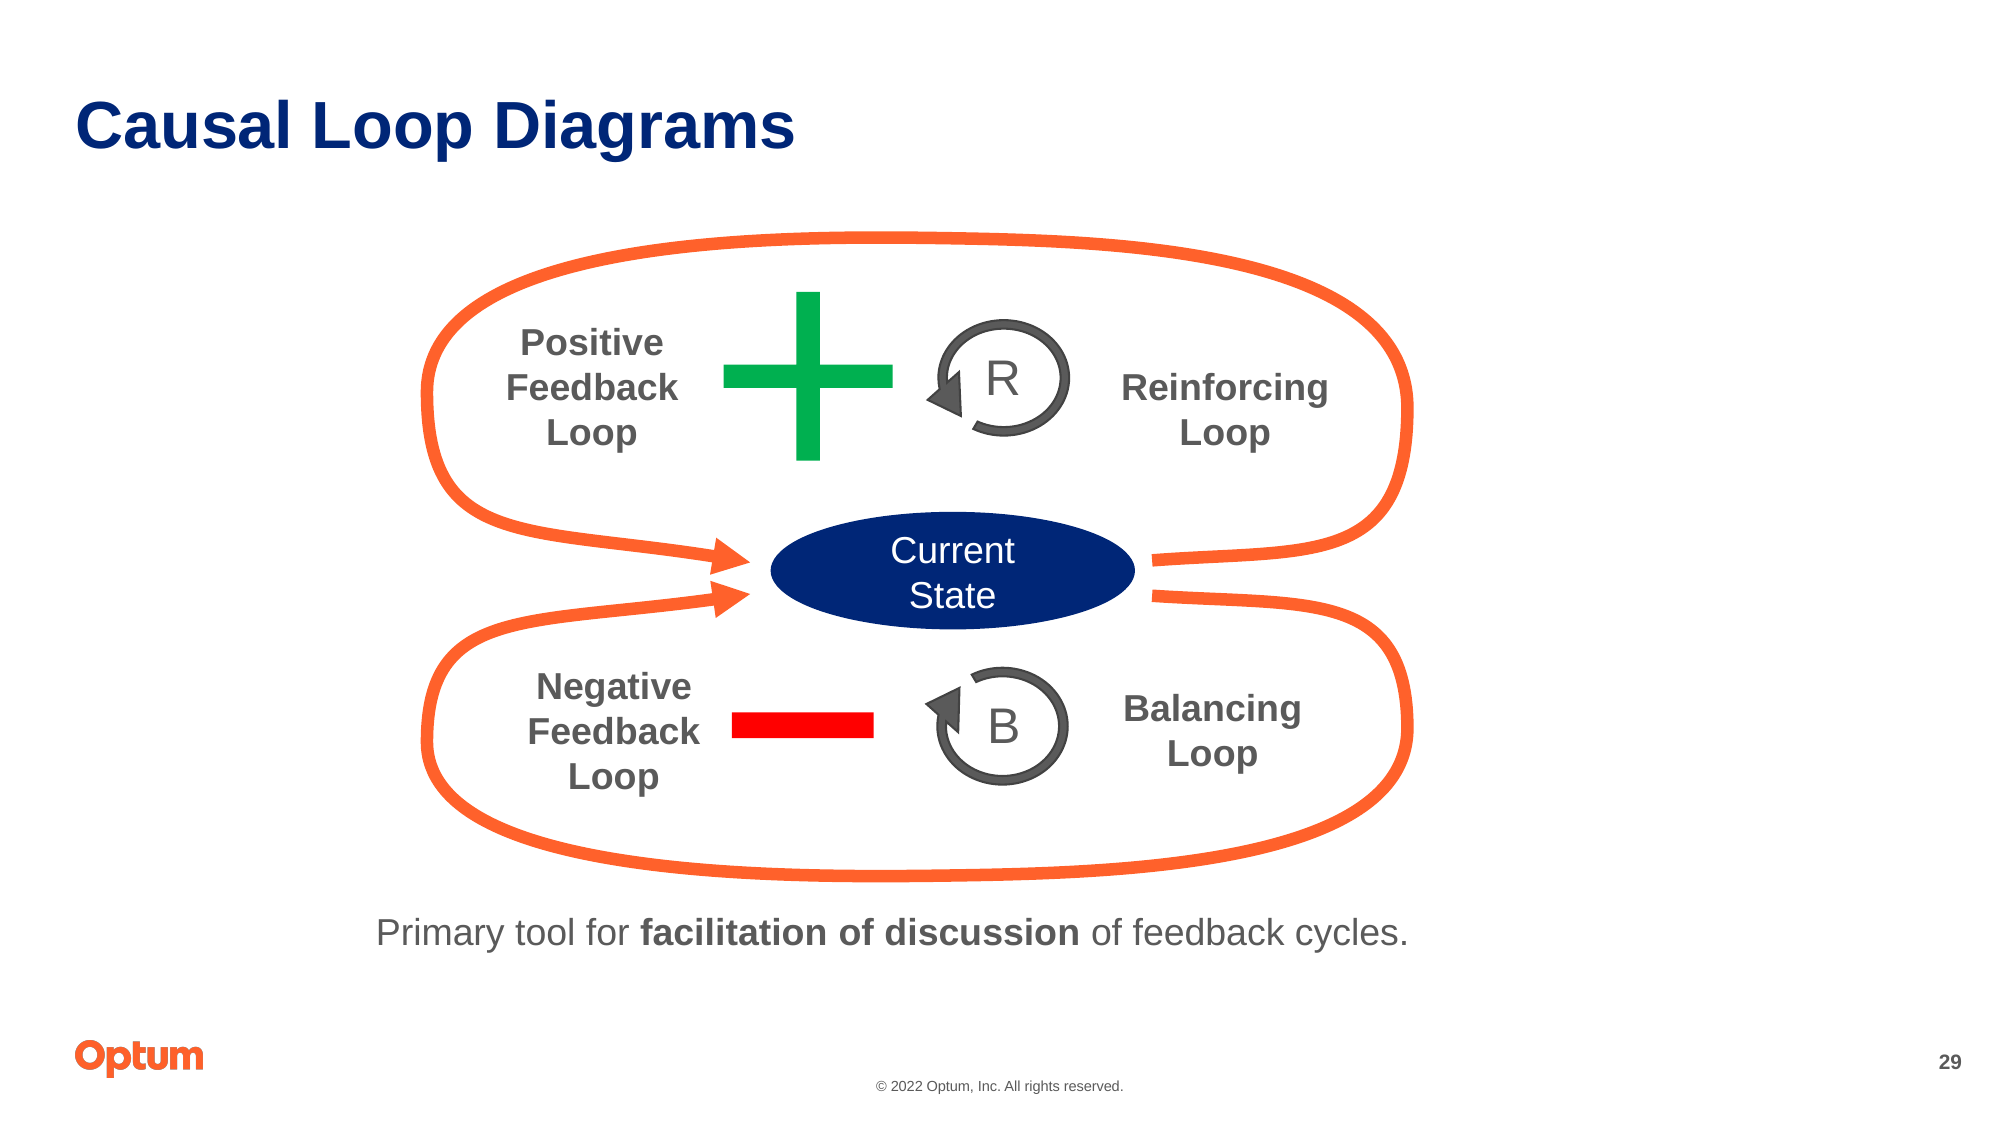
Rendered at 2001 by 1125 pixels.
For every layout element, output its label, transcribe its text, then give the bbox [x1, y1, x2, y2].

text_box [425, 589, 1409, 878]
text_box B [972, 686, 1036, 762]
text_box [924, 666, 1069, 786]
text_box Negative Feedback Loop [512, 654, 716, 805]
text_box Current State [769, 561, 1137, 595]
text_box [731, 711, 875, 739]
text_box [723, 291, 894, 462]
text_box Balancing Loop [1108, 676, 1318, 782]
title Causal Loop Diagrams [75, 91, 1650, 164]
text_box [921, 303, 1086, 460]
text_box Reinforcing Loop [1106, 355, 1345, 461]
text_box Positive Feedback Loop [490, 310, 694, 461]
list Primary tool for facilitation of discussion of feedback cycles. [327, 907, 1459, 992]
picture [75, 1040, 203, 1078]
text_box [425, 236, 1409, 567]
